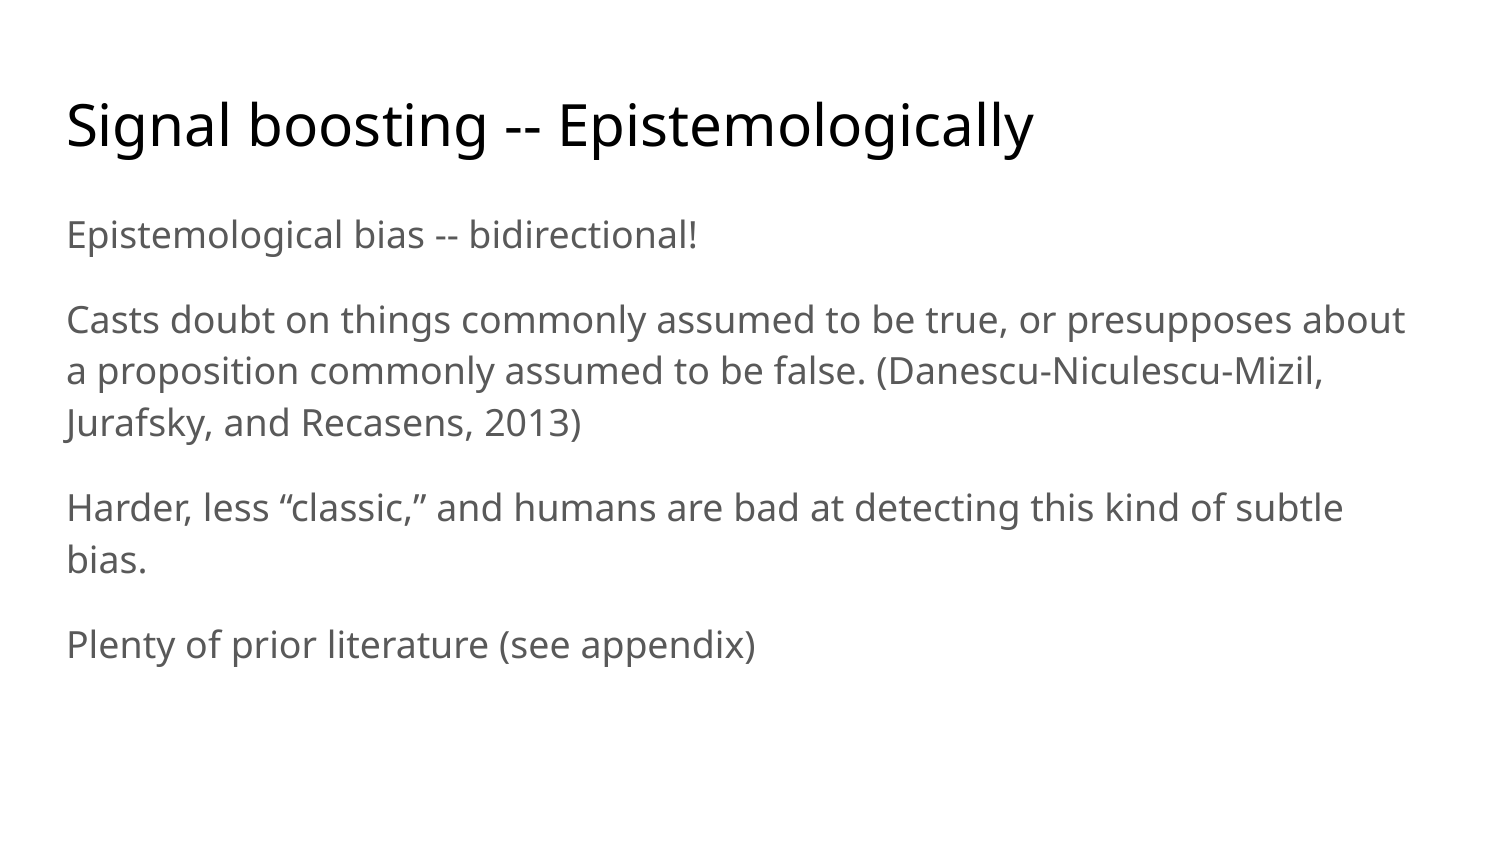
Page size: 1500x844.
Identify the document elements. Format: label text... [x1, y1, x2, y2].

title Signal boosting -- Epistemologically [51, 72, 1449, 167]
list Epistemological bias -- bidirectional! Casts doubt on things commonly assumed to be true, or presupposes about a proposition commonly assumed to be false. (Danescu-Niculescu-Mizil, Jurafsky, and Recasens, 2013) Harder, less “classic,” and humans are bad at detecting this kind of subtle bias. Plenty of prior literature (see appendix) [51, 189, 1449, 750]
